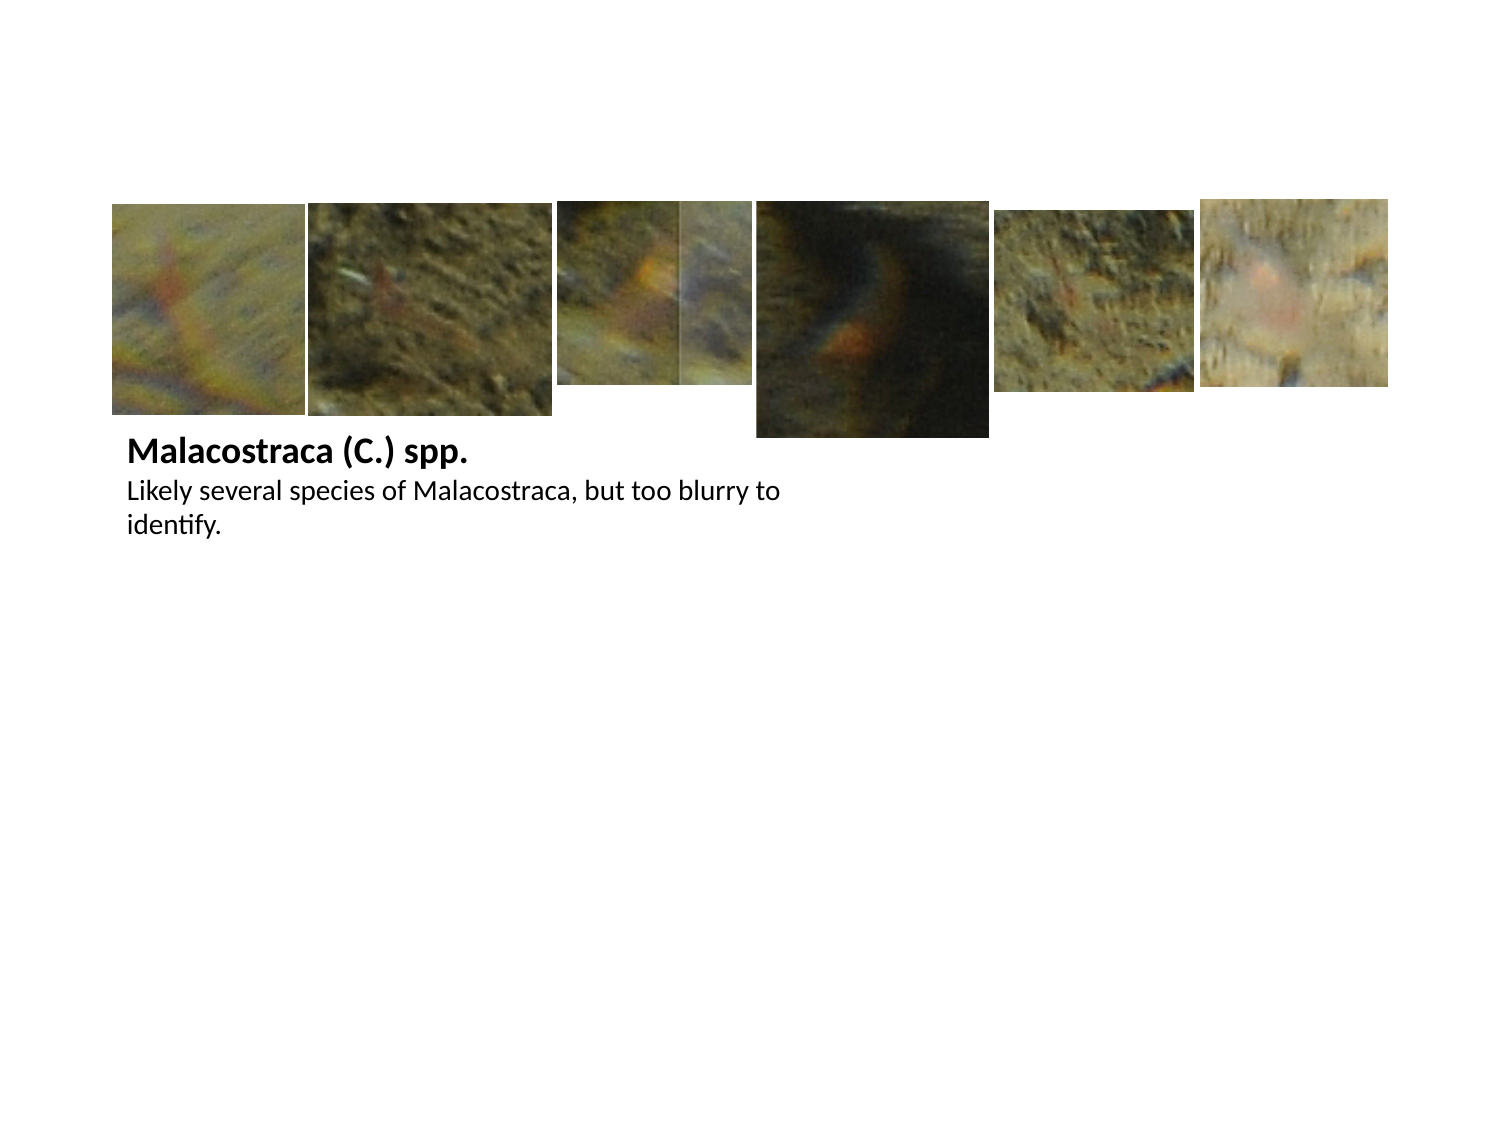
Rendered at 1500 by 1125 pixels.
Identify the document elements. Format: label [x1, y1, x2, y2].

text_box [111, 199, 1389, 551]
